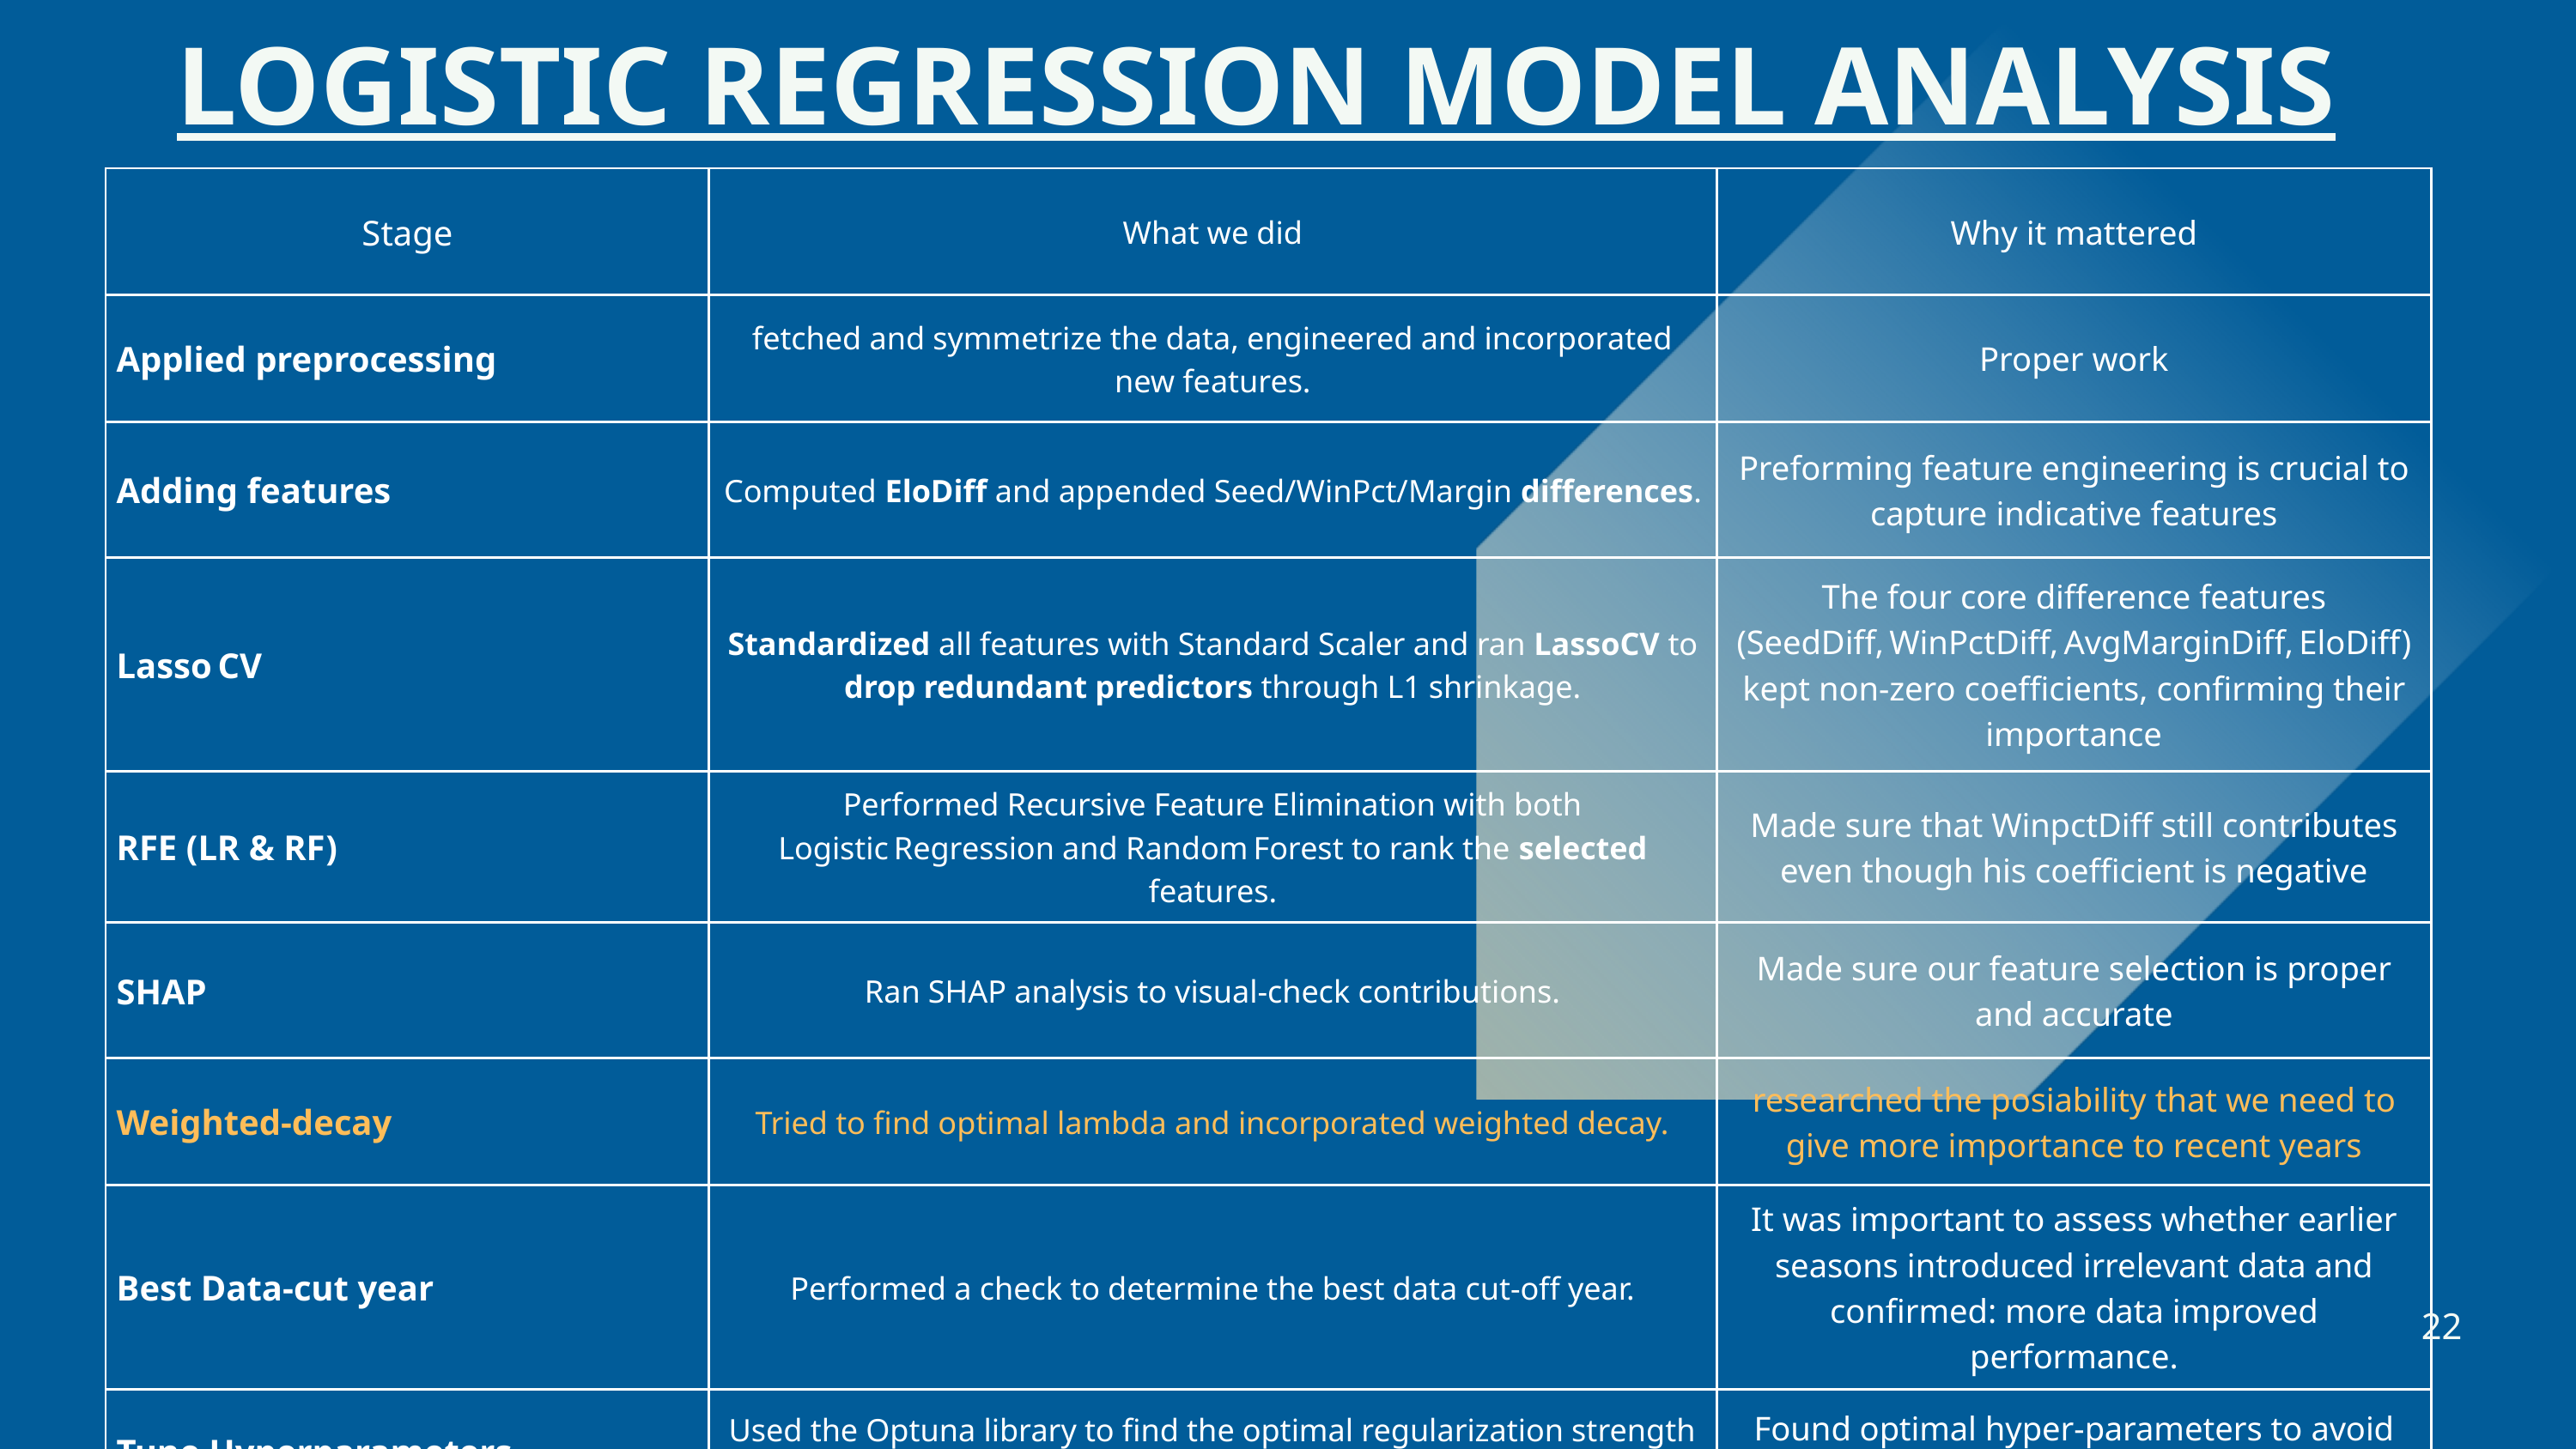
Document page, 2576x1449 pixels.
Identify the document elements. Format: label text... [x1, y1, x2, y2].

table_cell Found optimal hyper-parameters to avoid overfitting [1718, 1391, 2430, 1449]
table_cell Best Data-cut year [106, 1186, 708, 1388]
table_cell Adding features [106, 423, 708, 556]
table_cell It was important to assess whether earlier seasons introduced irrelevant data and confirmed: more data improved performance. [1718, 1186, 2430, 1388]
table_cell Computed EloDiff and appended Seed/WinPct/Margin differences. [710, 423, 1716, 556]
table_cell Made sure our feature selection is proper and accurate [1718, 924, 2430, 1057]
table_cell Performed Recursive Feature Elimination with both Logistic Regression and Random Forest to rank the selected features. [710, 773, 1716, 921]
table_cell Used the Optuna library to find the optimal regularization strength (C) and penalty type (l1 or l2) for logistic regression. [710, 1391, 1716, 1449]
table_cell Weighted‑decay [106, 1059, 708, 1184]
table_cell Lasso CV [106, 559, 708, 770]
text_box 22 [2421, 1296, 2463, 1348]
table_cell Tried to find optimal lambda and incorporated weighted decay. [710, 1059, 1716, 1184]
table_cell Standardized all features with Standard Scaler and ran LassoCV to drop redundant predictors through L1 shrinkage. [710, 559, 1716, 770]
table_cell SHAP [106, 924, 708, 1057]
table_header Why it mattered [1718, 169, 2430, 294]
table_cell Performed a check to determine the best data cut-off year. [710, 1186, 1716, 1388]
table_cell RFE (LR & RF) [106, 773, 708, 921]
text_box LOGISTIC REGRESSION MODEL ANALYSIS [176, 6, 2400, 147]
table_cell fetched and symmetrize the data, engineered and incorporated new features. [710, 296, 1716, 421]
table_cell Preforming feature engineering is crucial to capture indicative features [1718, 423, 2430, 556]
table_header Stage [106, 169, 708, 294]
text_box [1476, 0, 2576, 1100]
table_cell Applied preprocessing [106, 296, 708, 421]
table_cell Tune Hyperparameters [106, 1391, 708, 1449]
table_header What we did [710, 169, 1716, 294]
table_cell Made sure that WinpctDiff still contributes even though his coefficient is negative [1718, 773, 2430, 921]
table_cell Ran SHAP analysis to visual‑check contributions. [710, 924, 1716, 1057]
table_cell The four core difference features (SeedDiff, WinPctDiff, AvgMarginDiff, EloDiff) kept non‑zero coefficients, confirming their importance [1718, 559, 2430, 770]
table_cell Proper work [1718, 296, 2430, 421]
table_cell researched the posiability that we need to give more importance to recent years [1718, 1059, 2430, 1184]
